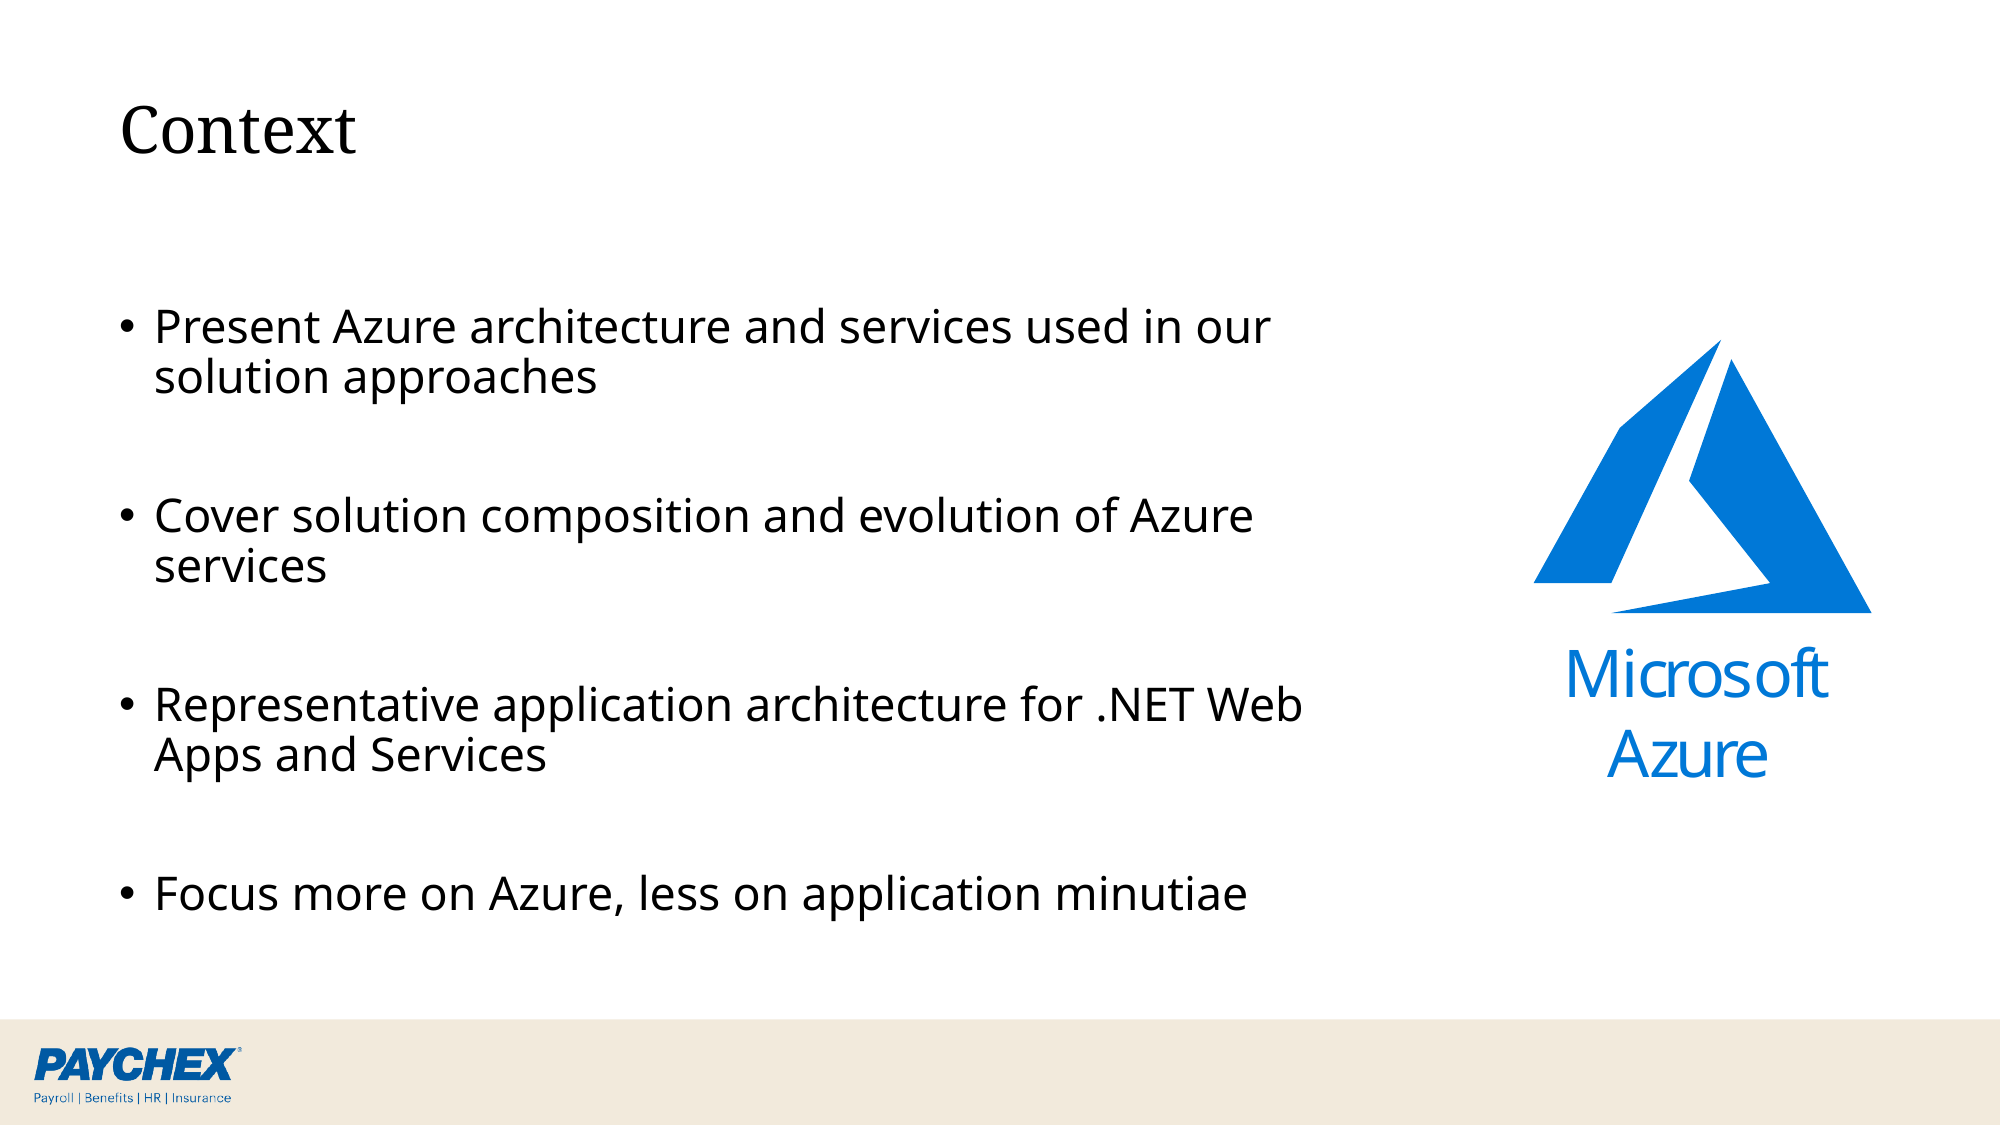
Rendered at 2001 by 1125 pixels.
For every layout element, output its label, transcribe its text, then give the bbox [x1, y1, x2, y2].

list Present Azure architecture and services used in our solution approaches Cover solution composition and evolution of Azure services Representative application architecture for .NET Web Apps and Services Focus more on Azure, less on application minutiae [104, 220, 1401, 935]
picture [1506, 329, 1876, 825]
picture [34, 1047, 242, 1105]
title Context [104, 89, 1817, 175]
